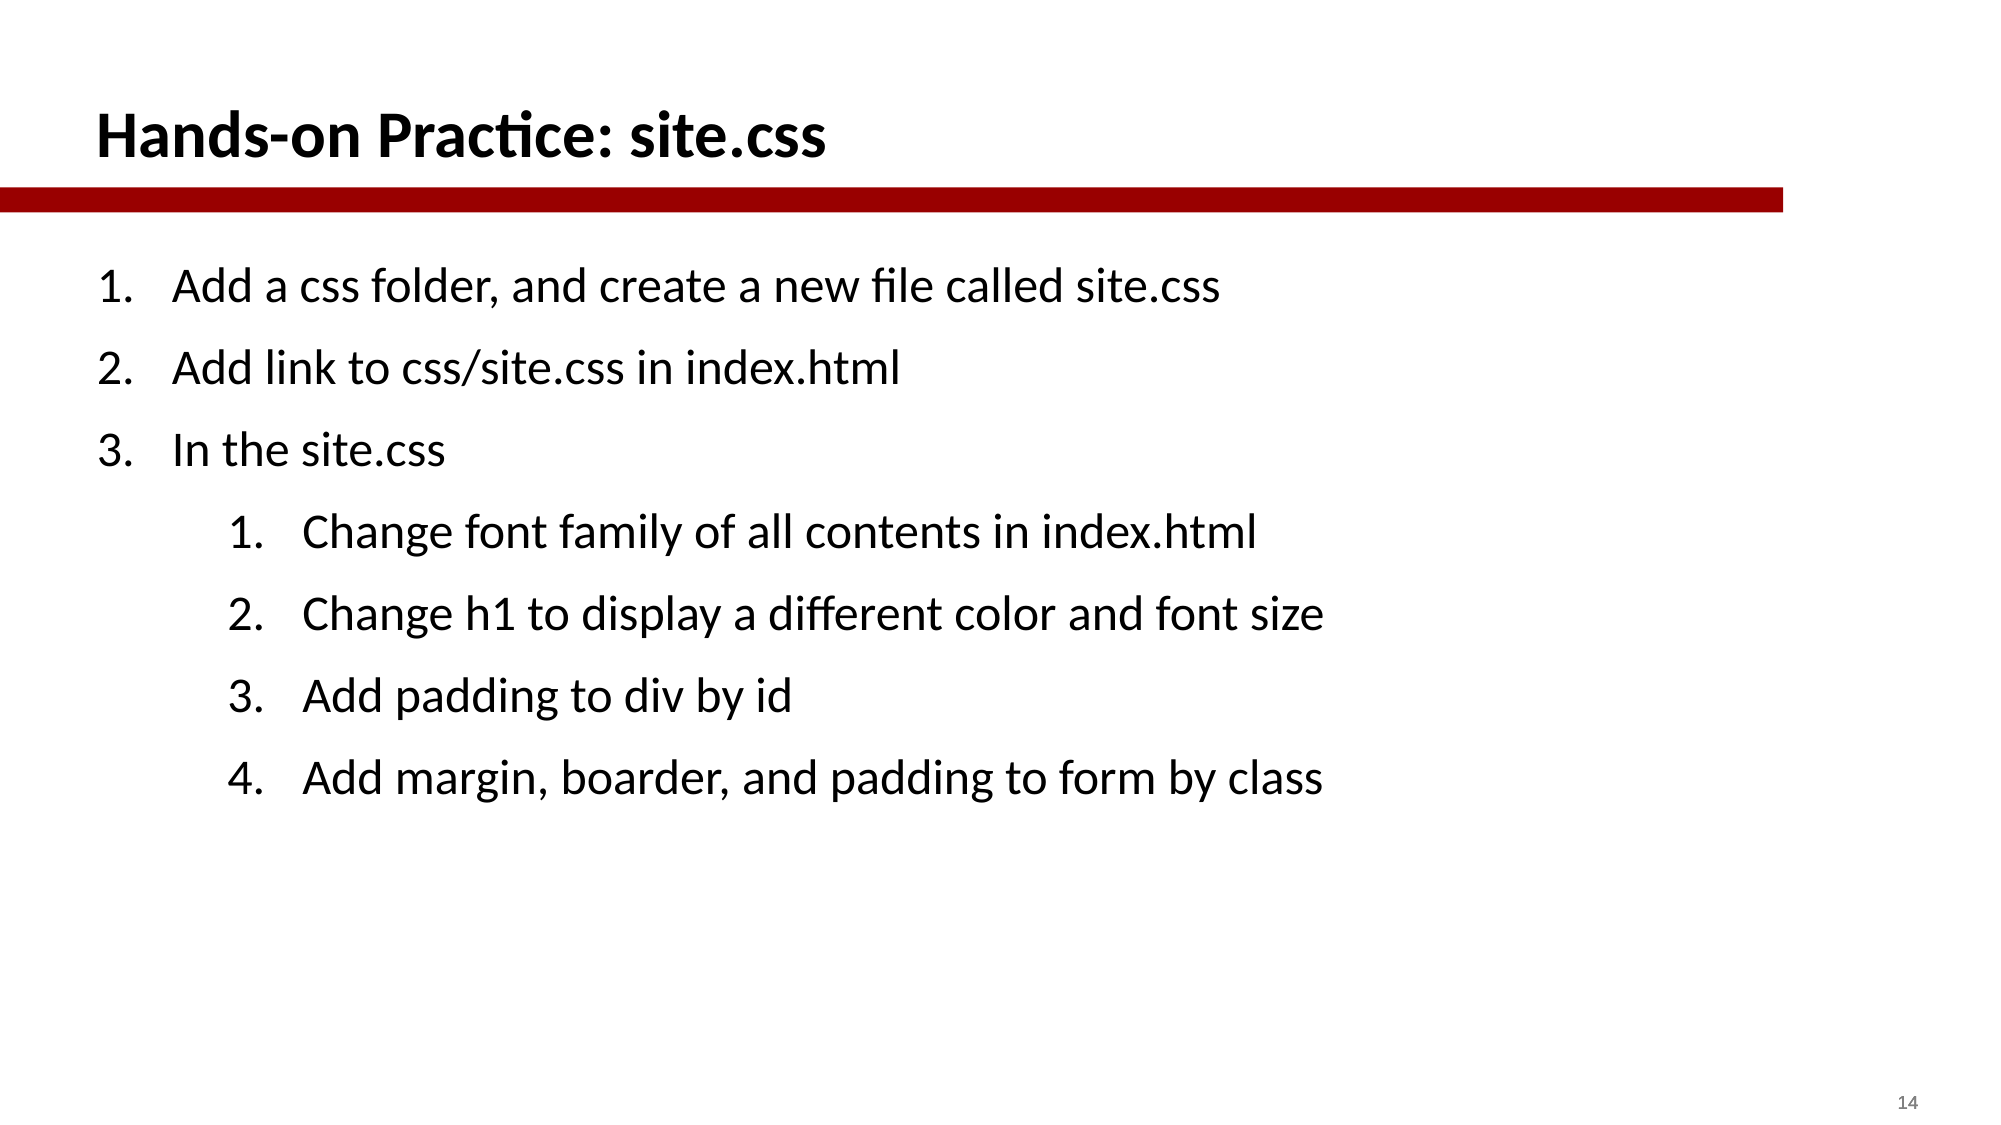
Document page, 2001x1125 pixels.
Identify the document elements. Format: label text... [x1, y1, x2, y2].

title Hands-on Practice: site.css [83, 41, 1751, 180]
list Add a css folder, and create a new file called site.css Add link to css/site.css in index.html In the site.css Change font family of all contents in index.html Change h1 to display a different color and font size Add padding to div by id Add margin, boarder, and padding to form by class [83, 249, 1883, 1030]
